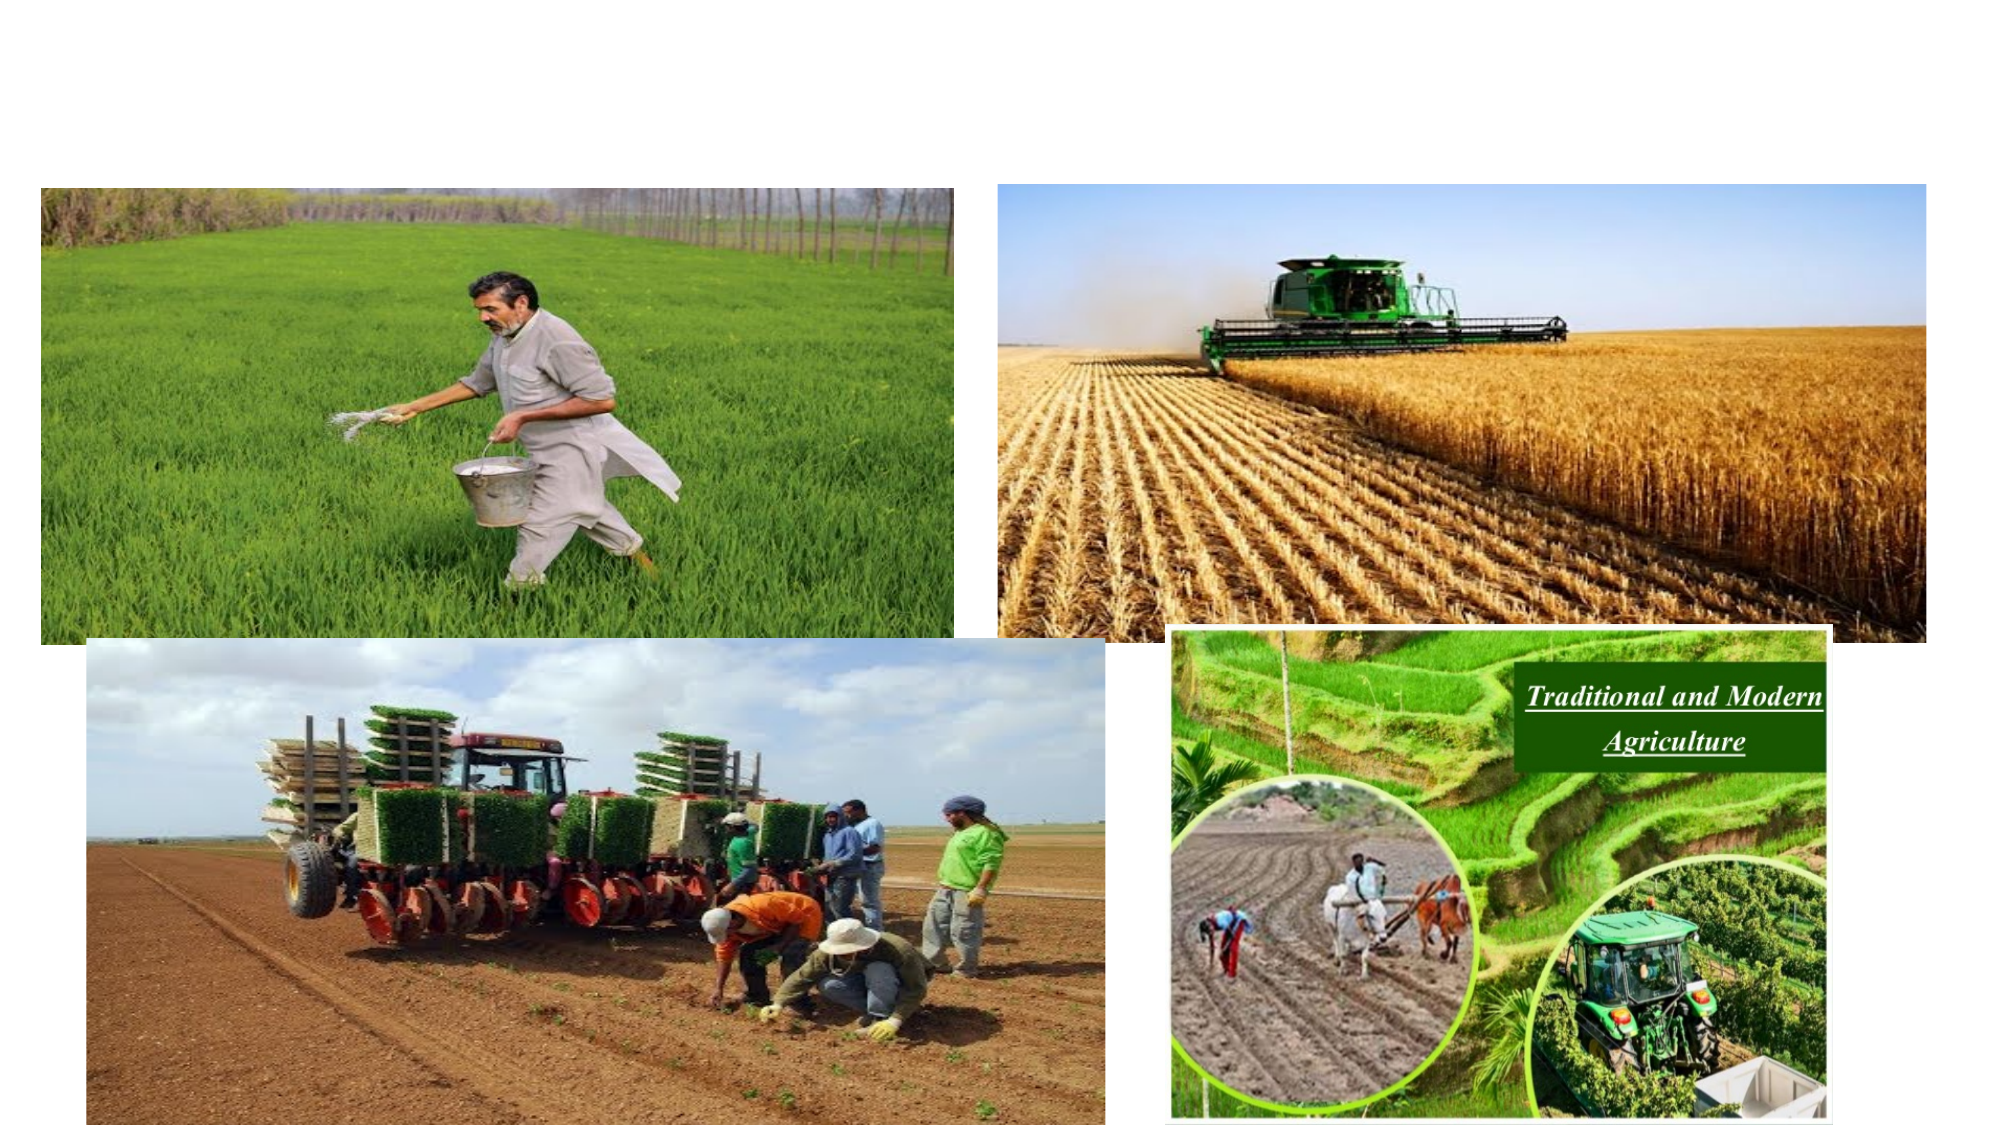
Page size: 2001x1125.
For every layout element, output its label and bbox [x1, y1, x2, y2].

picture [41, 184, 1927, 1125]
